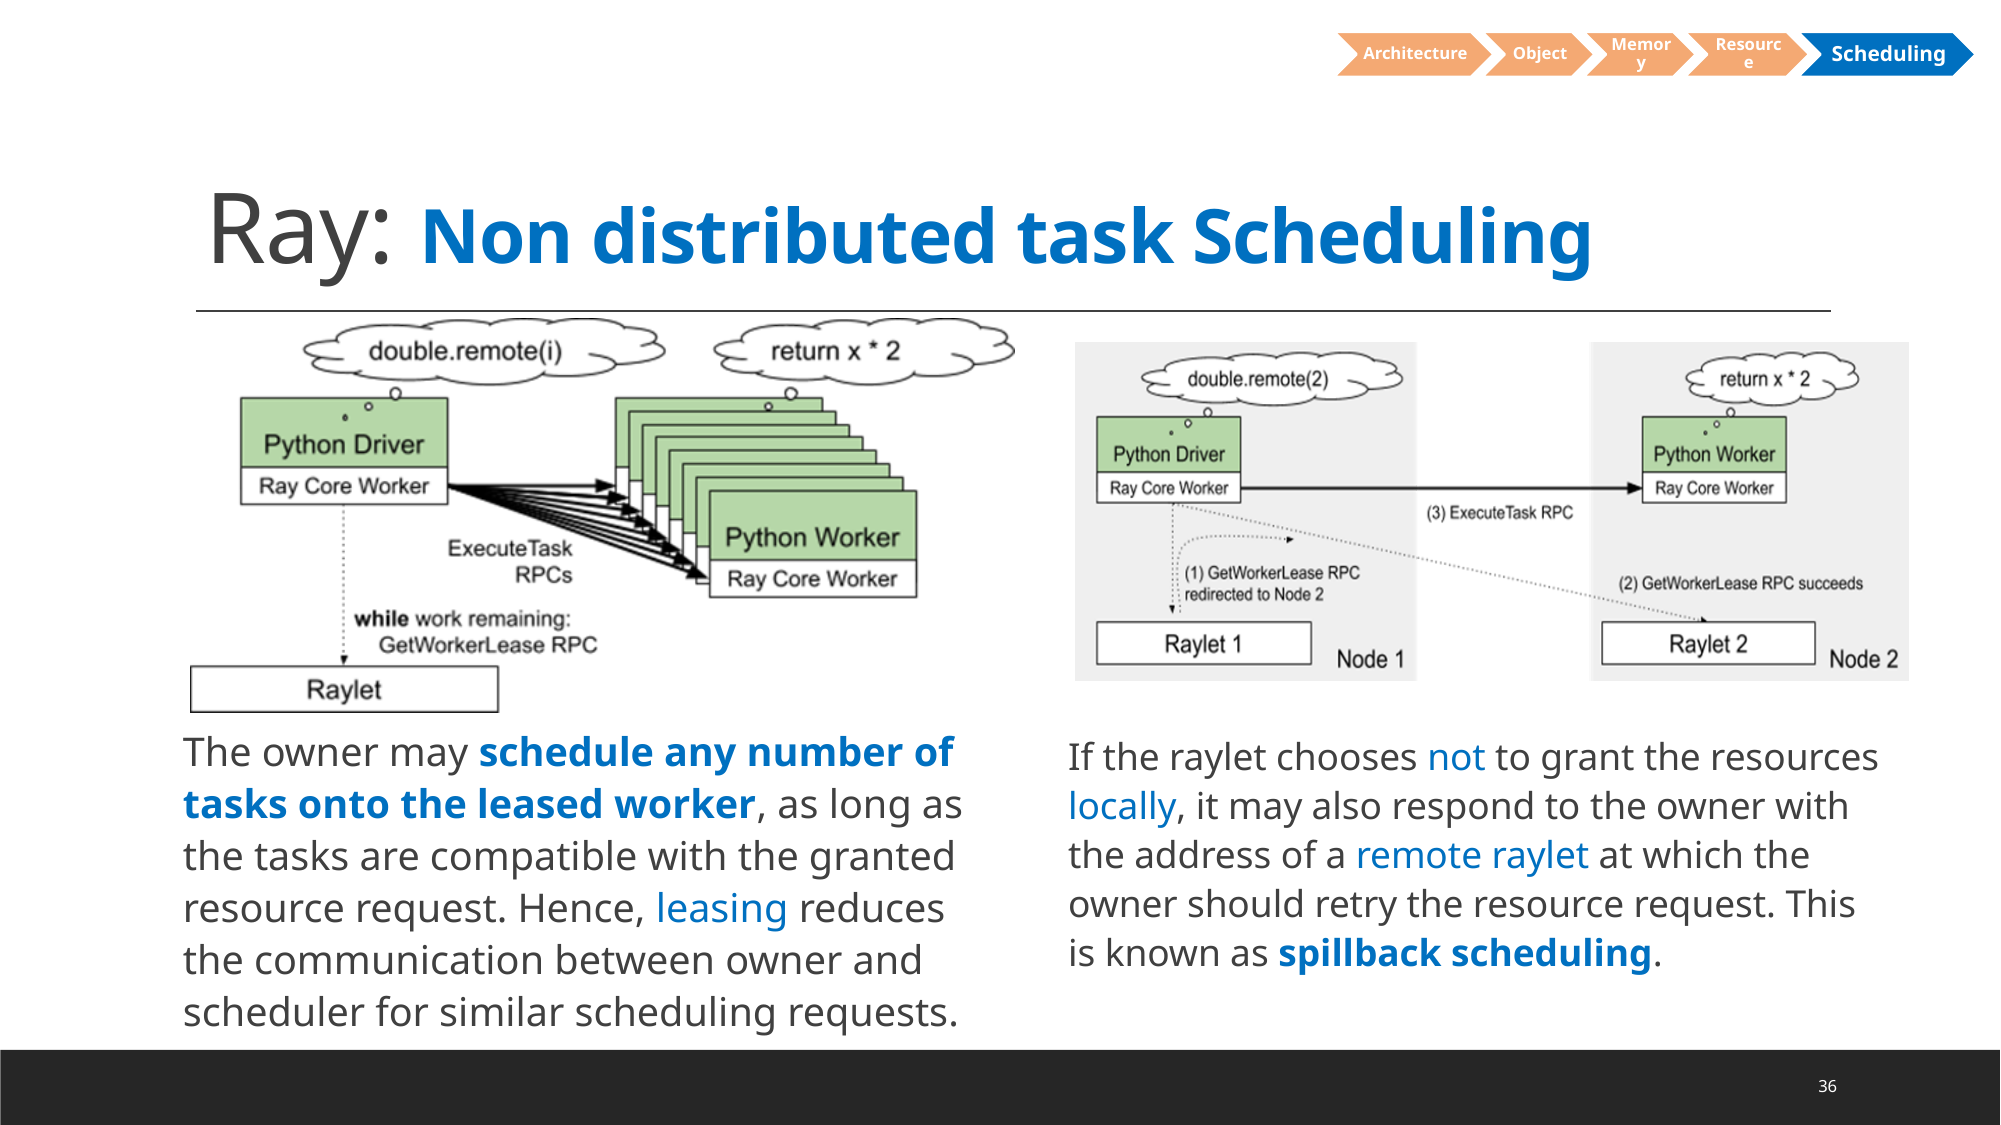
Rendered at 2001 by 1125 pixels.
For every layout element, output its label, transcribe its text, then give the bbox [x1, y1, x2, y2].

list The owner may schedule any number of tasks onto the leased worker, as long as the tasks are compatible with the granted resource request. Hence, leasing reduces the communication between owner and scheduler for similar scheduling requests. [167, 714, 975, 1044]
picture [189, 317, 1016, 714]
slide_number 36 [1803, 1057, 1932, 1118]
title Ray: Non distributed task Scheduling [190, 53, 1852, 292]
picture [1075, 342, 1909, 682]
text_box If the raylet chooses not to grant the resources locally, it may also respond to the owner with the address of a remote raylet at which the owner should retry the resource request. This is known as spillback scheduling. [1054, 721, 1893, 996]
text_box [1333, 20, 1977, 89]
